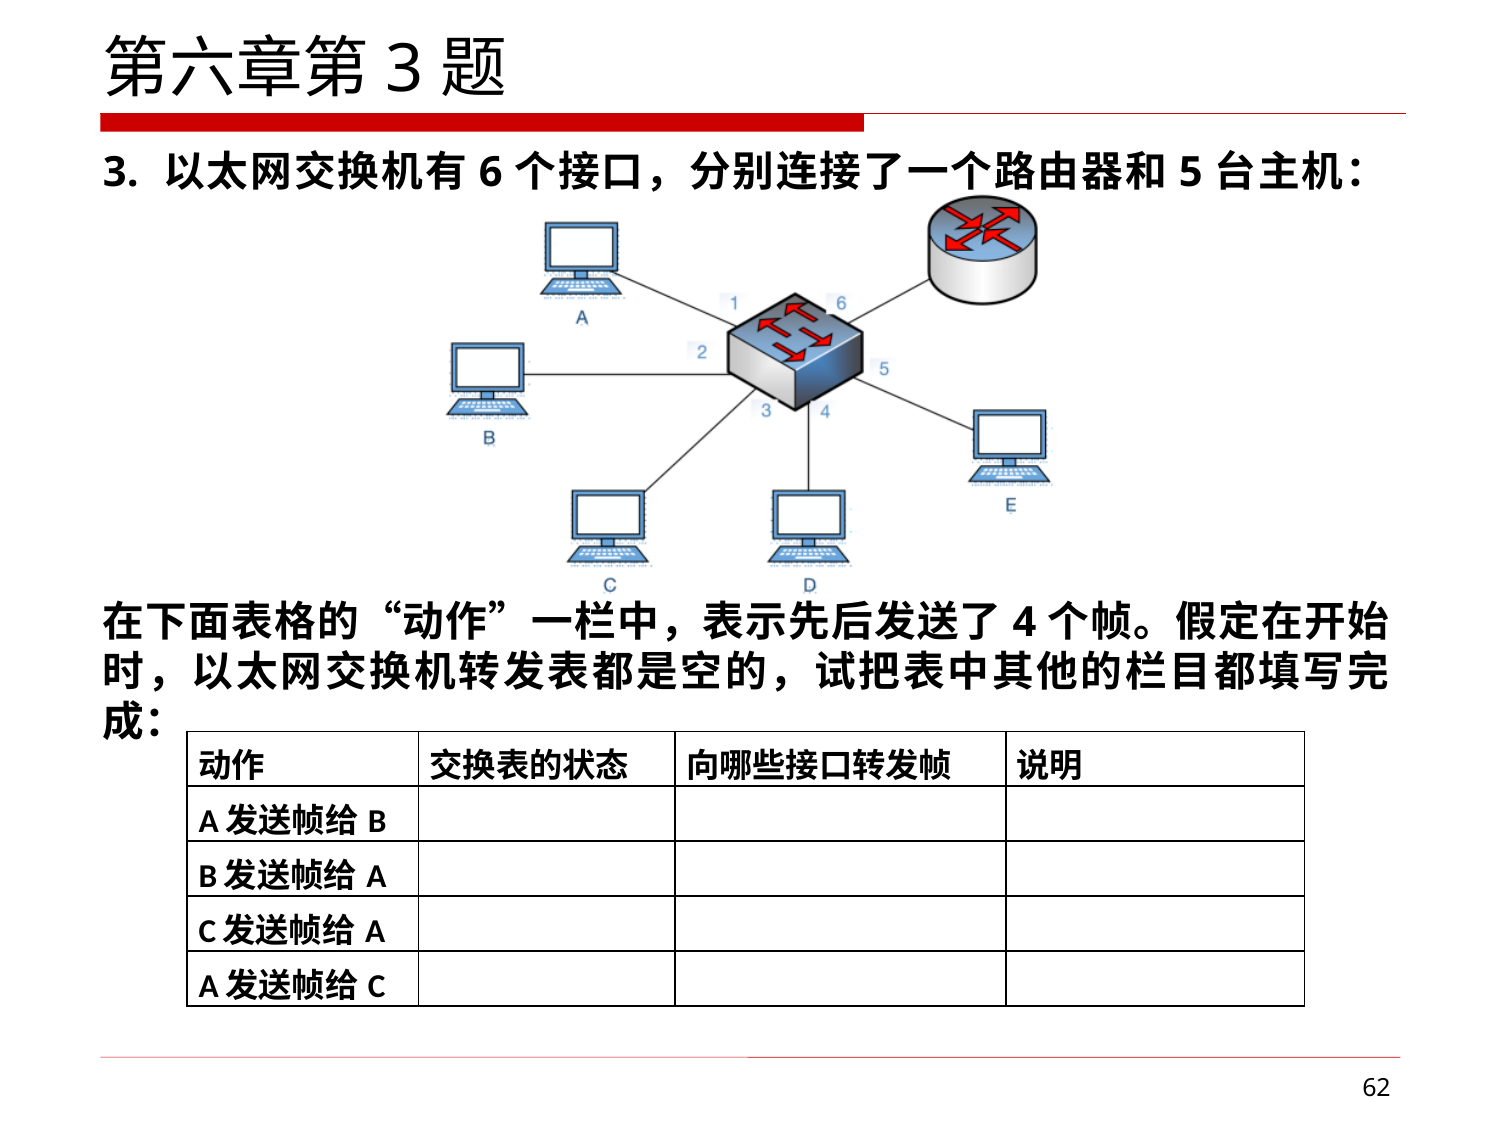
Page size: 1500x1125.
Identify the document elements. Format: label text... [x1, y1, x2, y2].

text_box 第六章第3题 [87, 17, 1494, 114]
table_cell [1007, 787, 1304, 840]
table_cell [676, 842, 1005, 895]
table_header 向哪些接口转发帧 [676, 732, 1005, 785]
picture [430, 184, 1130, 599]
table_cell A发送帧给B [188, 787, 418, 840]
text_box 3. 以太网交换机有6个接口，分别连接了一个路由器和5台主机： 在下面表格的“动作”一栏中，表示先后发送了4个帧。假定在开始时，以太网交换机转发表都是空的，试把表中其他的栏目都填写完成： [88, 137, 1404, 753]
table_cell [676, 897, 1005, 950]
table_header 说明 [1007, 732, 1304, 785]
slide_number 62 [1080, 1064, 1406, 1108]
table_cell [676, 787, 1005, 840]
table_cell [419, 842, 674, 895]
table_cell B发送帧给A [188, 842, 418, 895]
table_header 动作 [188, 732, 418, 785]
table_cell [1007, 842, 1304, 895]
table_cell [419, 787, 674, 840]
table_header 交换表的状态 [419, 732, 674, 785]
table_cell [676, 952, 1005, 1005]
table_cell [1007, 897, 1304, 950]
table_cell A发送帧给C [188, 952, 418, 1005]
table_cell [1007, 952, 1304, 1005]
table_cell [419, 897, 674, 950]
table_cell [419, 952, 674, 1005]
table_cell C发送帧给A [188, 897, 418, 950]
